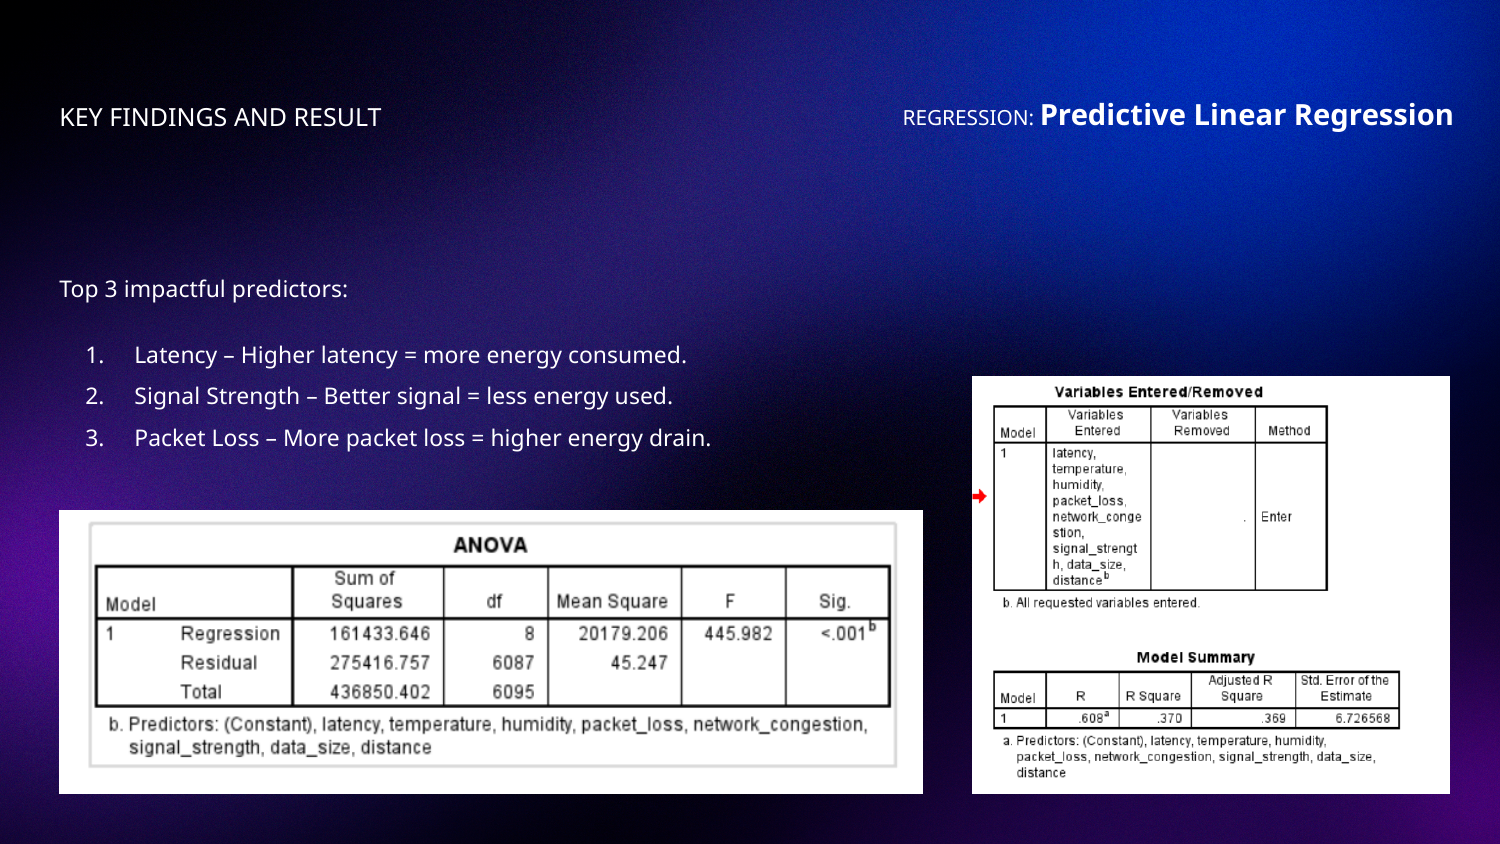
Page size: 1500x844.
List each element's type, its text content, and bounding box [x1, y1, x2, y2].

subtitle REGRESSION: Predictive Linear Regression [1089, 60, 1480, 132]
title Top 3 impactful predictors: Latency – Higher latency = more energy consumed. Signal Strength – Better signal = less energy used. Packet Loss – More packet loss = higher energy drain. [59, 208, 739, 508]
subtitle KEY FINDINGS AND RESULT [59, 60, 1089, 132]
picture [0, 0, 1500, 844]
